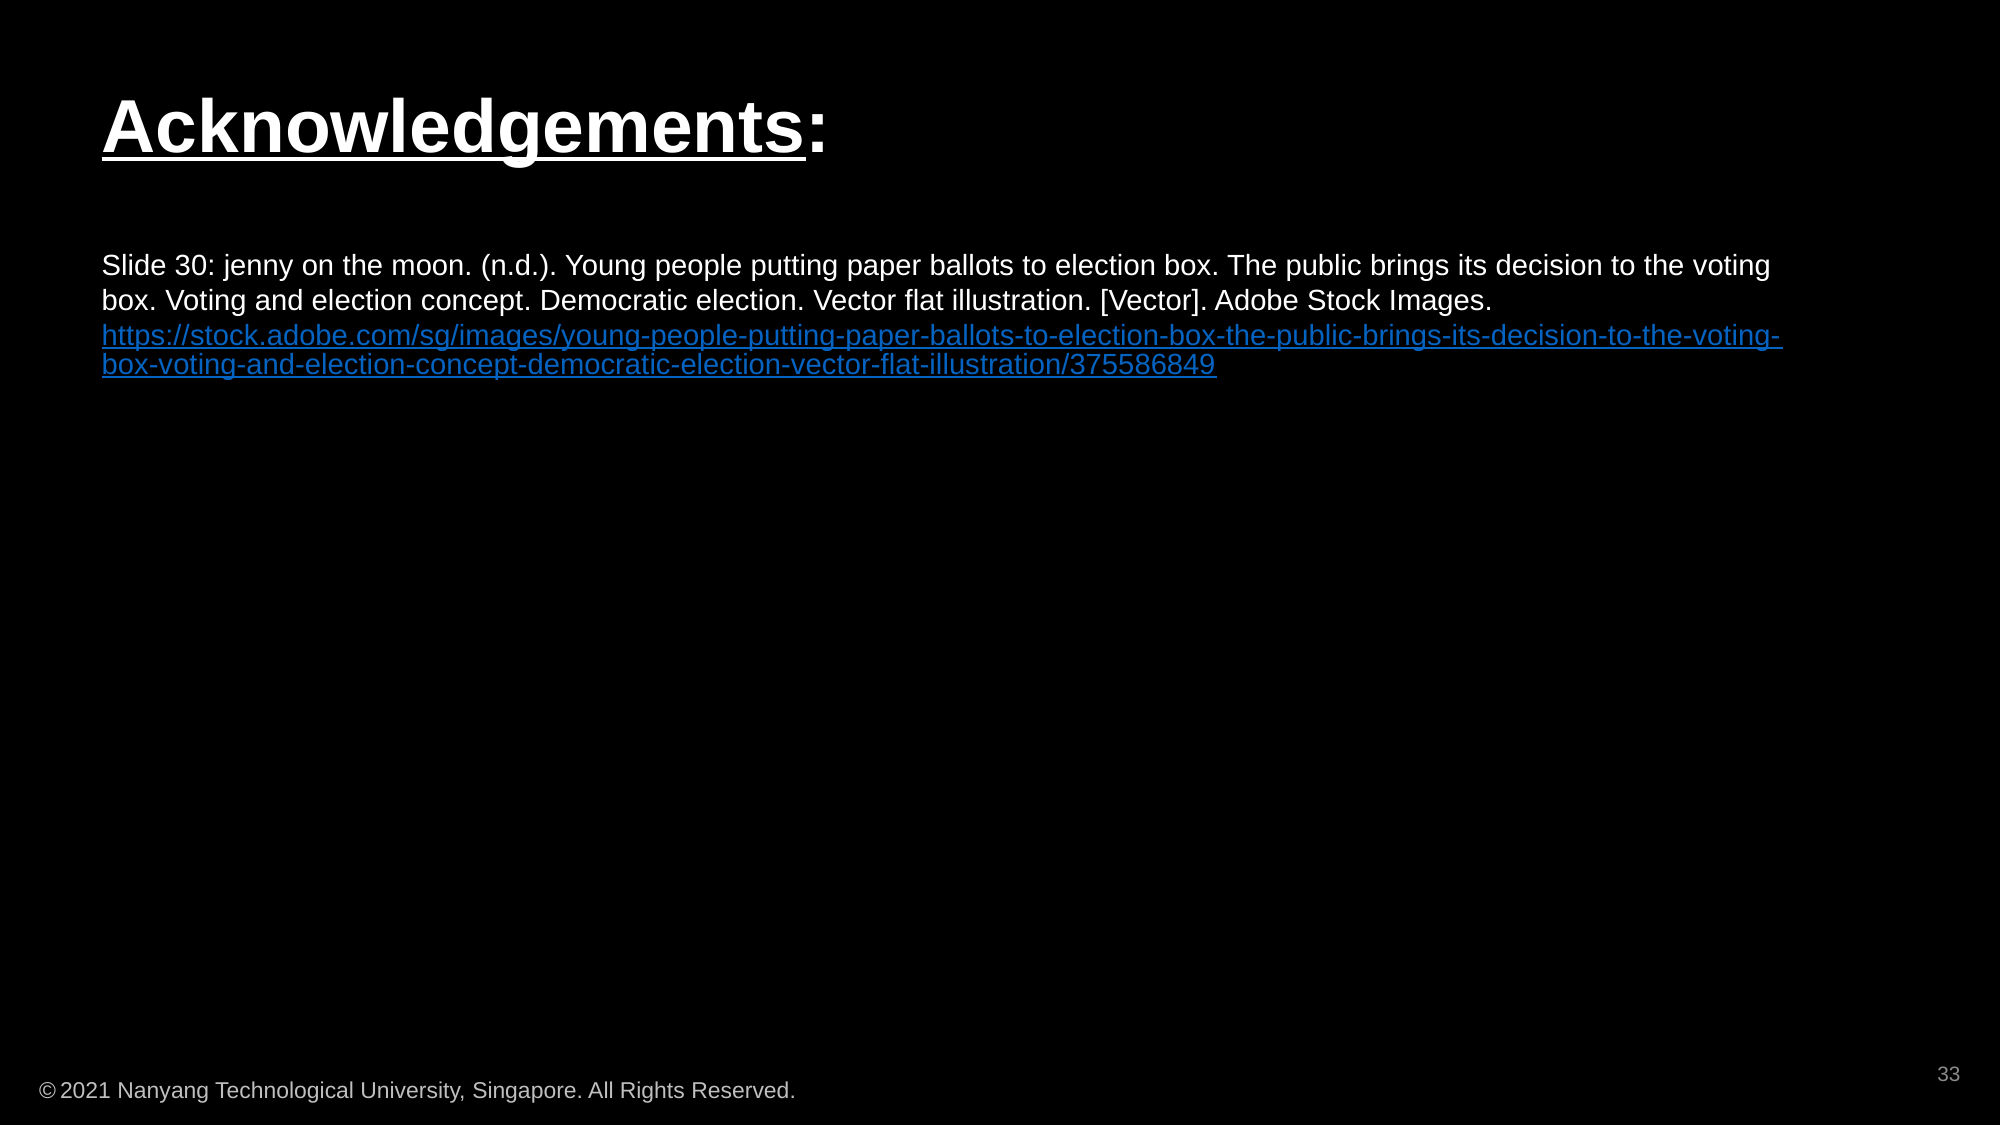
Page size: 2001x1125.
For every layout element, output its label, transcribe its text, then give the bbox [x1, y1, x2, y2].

list Slide 30: jenny on the moon. (n.d.). Young people putting paper ballots to election box. The public brings its decision to the voting box. Voting and election concept. Democratic election. Vector flat illustration. [Vector]. Adobe Stock Images. https://stock.adobe.com/sg/images/young-people-putting-paper-ballots-to-election-box-the-public-brings-its-decision-to-the-voting-box-voting-and-election-concept-democratic-election-vector-flat-illustration/375586849 [86, 238, 1812, 1014]
title Acknowledgements: [86, 59, 1812, 198]
slide_number 33 [1525, 1042, 1976, 1103]
